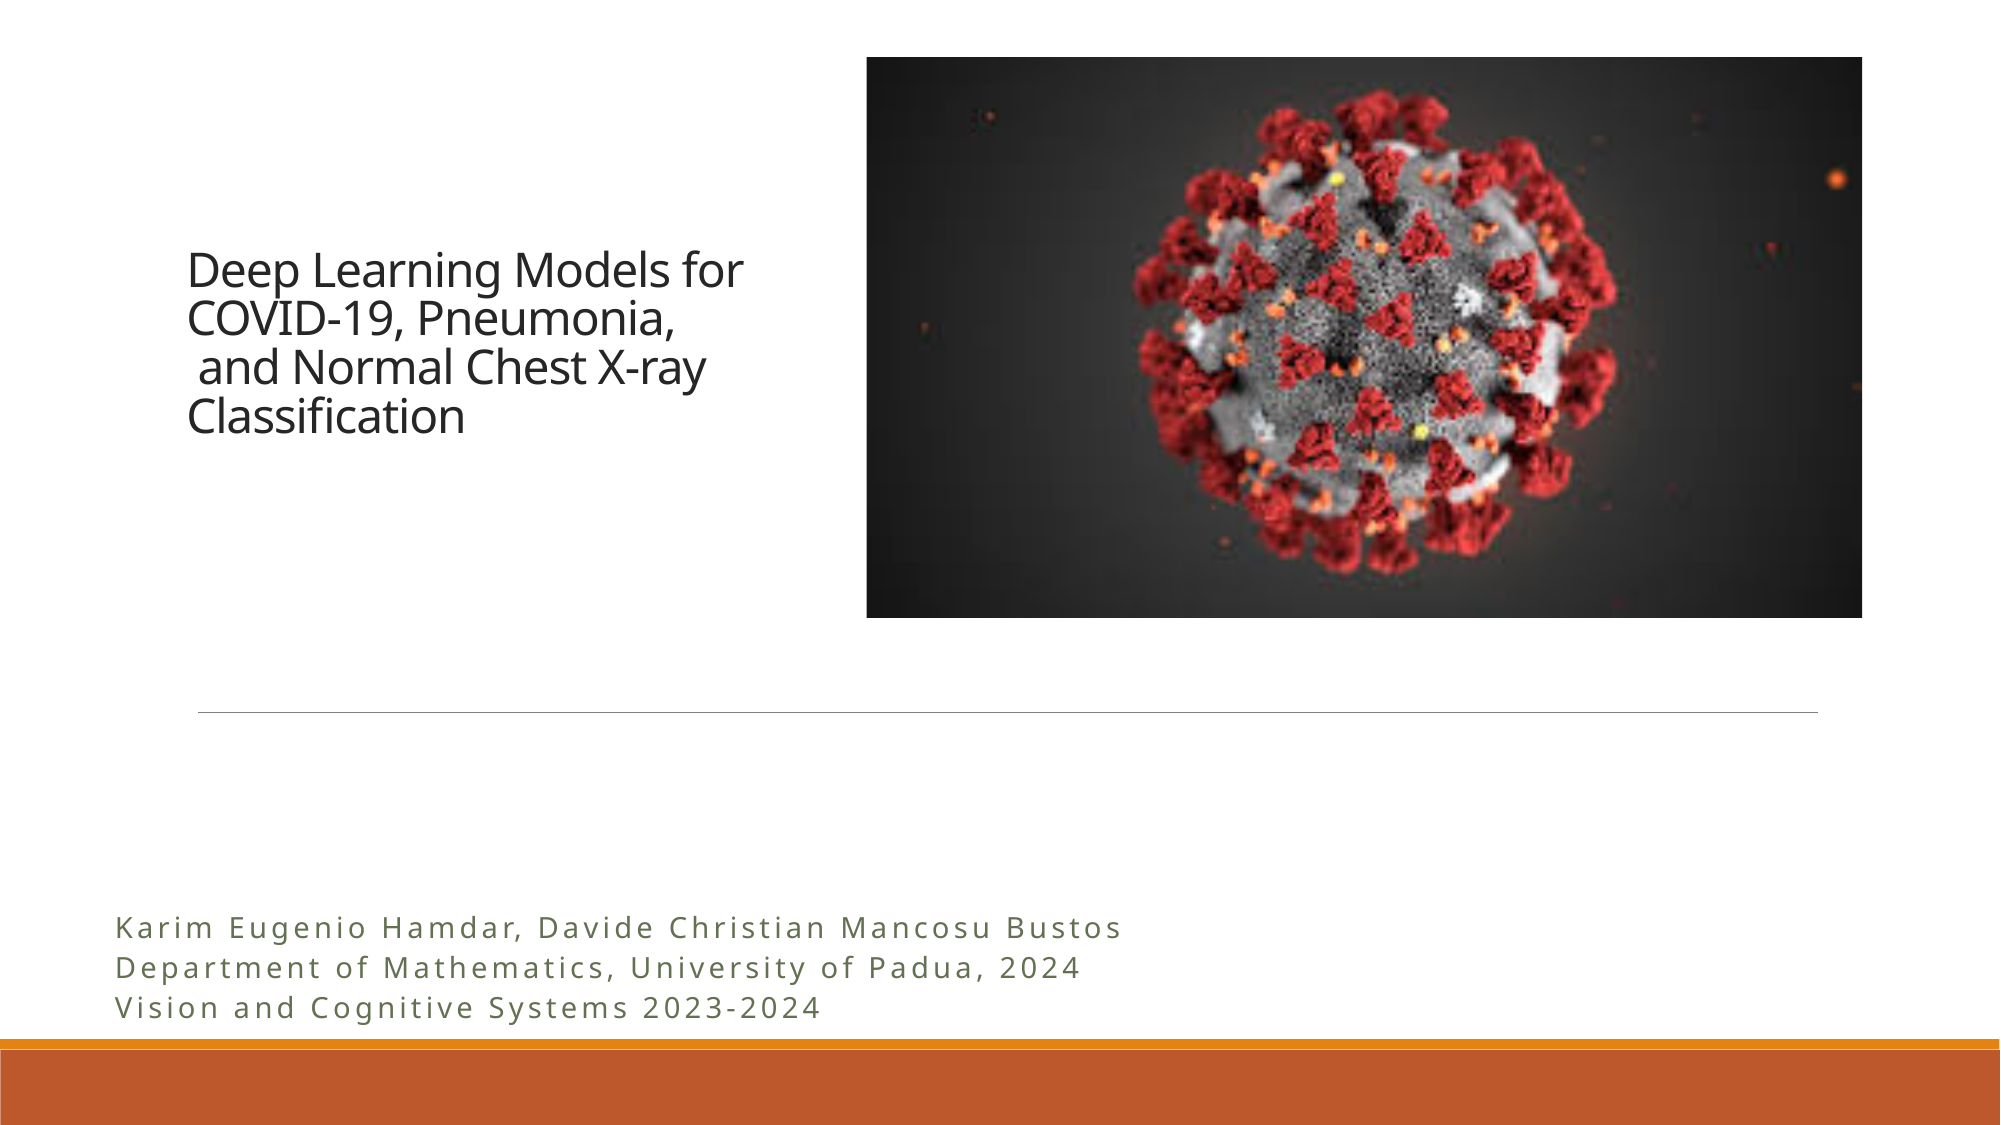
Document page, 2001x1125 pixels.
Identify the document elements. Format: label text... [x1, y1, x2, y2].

title Deep Learning Models for COVID-19, Pneumonia, and Normal Chest X-ray Classification [171, 240, 816, 455]
picture [866, 57, 1863, 619]
subtitle Karim Eugenio Hamdar, Davide Christian Mancosu Bustos Department of Mathematics, University of Padua, 2024 Vision and Cognitive Systems 2023-2024 [99, 843, 1900, 1028]
